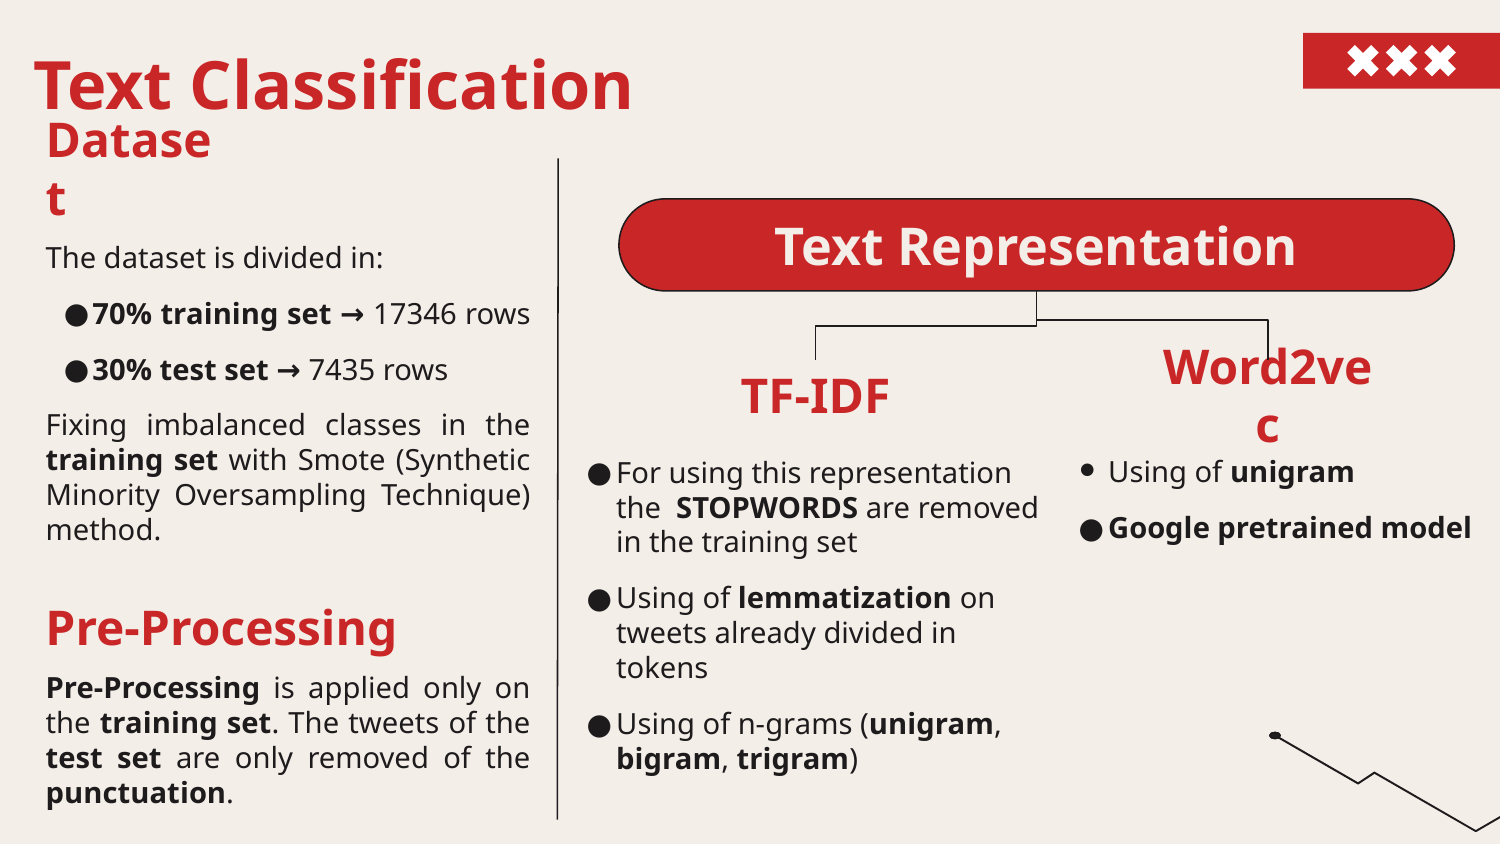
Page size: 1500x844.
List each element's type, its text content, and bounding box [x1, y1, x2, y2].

text_box Pre-Processing [30, 586, 426, 654]
text_box Dataset [30, 156, 247, 224]
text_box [891, 214, 962, 437]
text_box TF-IDF [717, 360, 886, 429]
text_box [1302, 32, 1500, 89]
title Text Classification [18, 35, 1282, 130]
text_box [1117, 209, 1188, 442]
text_box Word2vec [1192, 360, 1398, 429]
text_box Using of unigram Google pretrained model [1063, 438, 1498, 753]
text_box The dataset is divided in: 70% training set → 17346 rows 30% test set → 7435 rows Fixing imbalanced classes in the training set with Smote (Synthetic Minority Oversampling Technique) method. [30, 224, 546, 548]
text_box Text Representation [618, 198, 1455, 291]
text_box Pre-Processing is applied only on the training set. The tweets of the test set are only removed of the punctuation. [30, 654, 546, 816]
text_box For using this representation the STOPWORDS are removed in the training set Using of lemmatization on tweets already divided in tokens Using of n-grams (unigram, bigram, trigram) [571, 438, 1061, 774]
